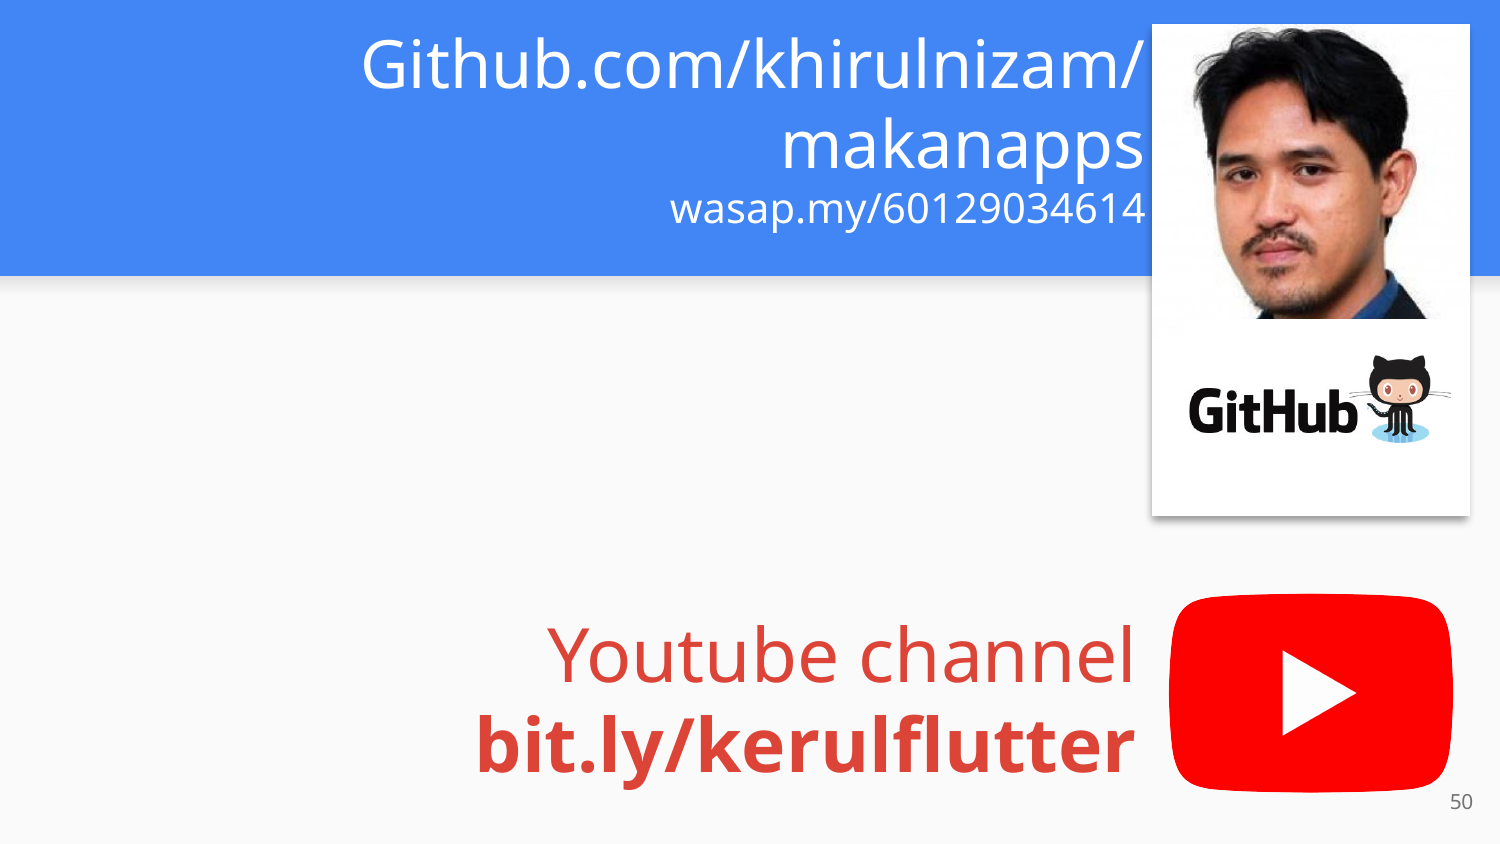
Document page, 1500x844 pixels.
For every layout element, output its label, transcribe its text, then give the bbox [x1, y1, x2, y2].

picture [1133, 23, 1489, 844]
title Github.com/khirulnizam/makanapps wasap.my/60129034614 [18, 121, 1145, 248]
text_box Youtube channel bit.ly/kerulflutter [236, 714, 1128, 803]
